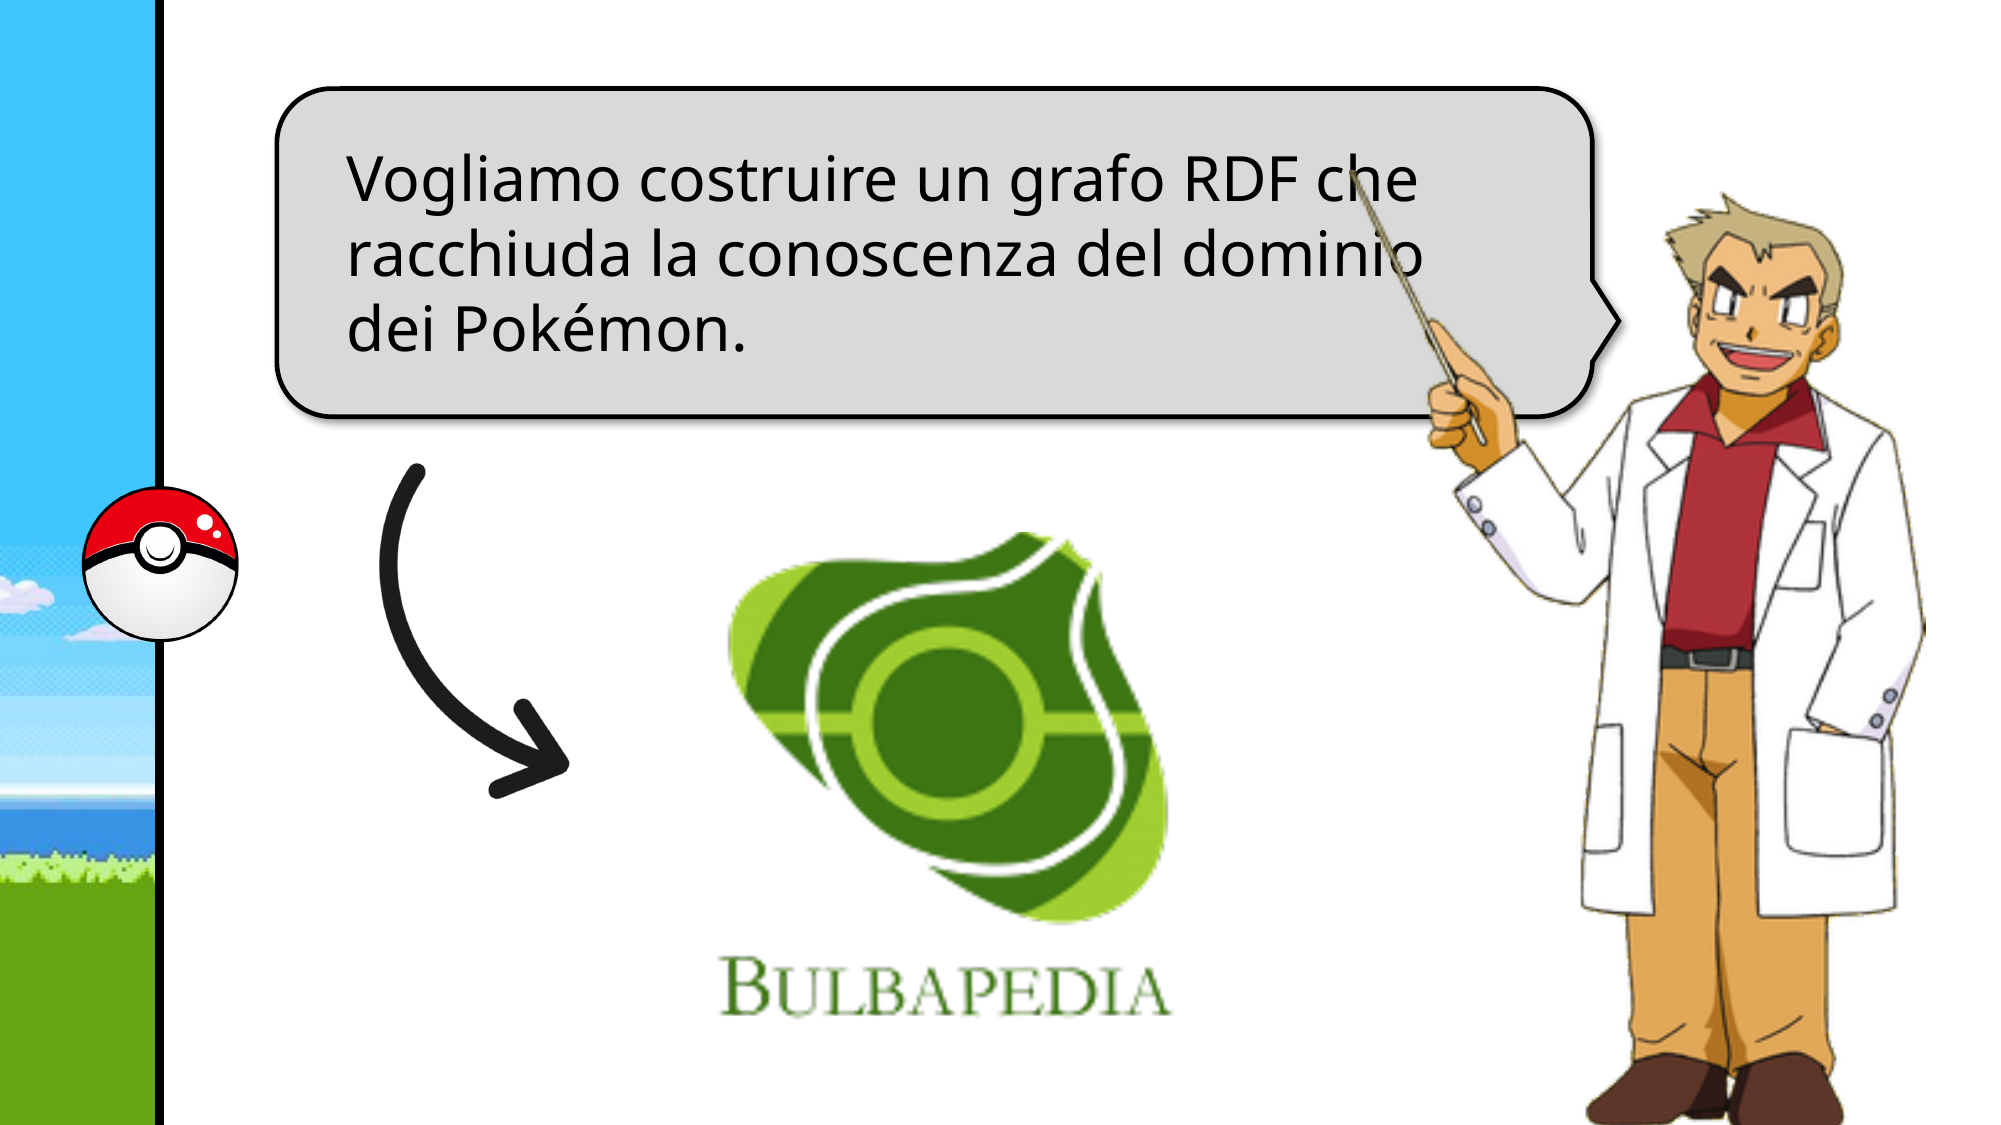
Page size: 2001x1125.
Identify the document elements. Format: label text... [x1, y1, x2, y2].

picture [1349, 170, 1926, 1125]
picture [293, 461, 659, 821]
picture [703, 531, 1192, 1021]
text_box Vogliamo costruire un grafo RDF che racchiuda la conoscenza del dominio dei Pokémon. [331, 131, 1542, 371]
text_box [275, 87, 1594, 418]
picture [0, 0, 249, 1125]
